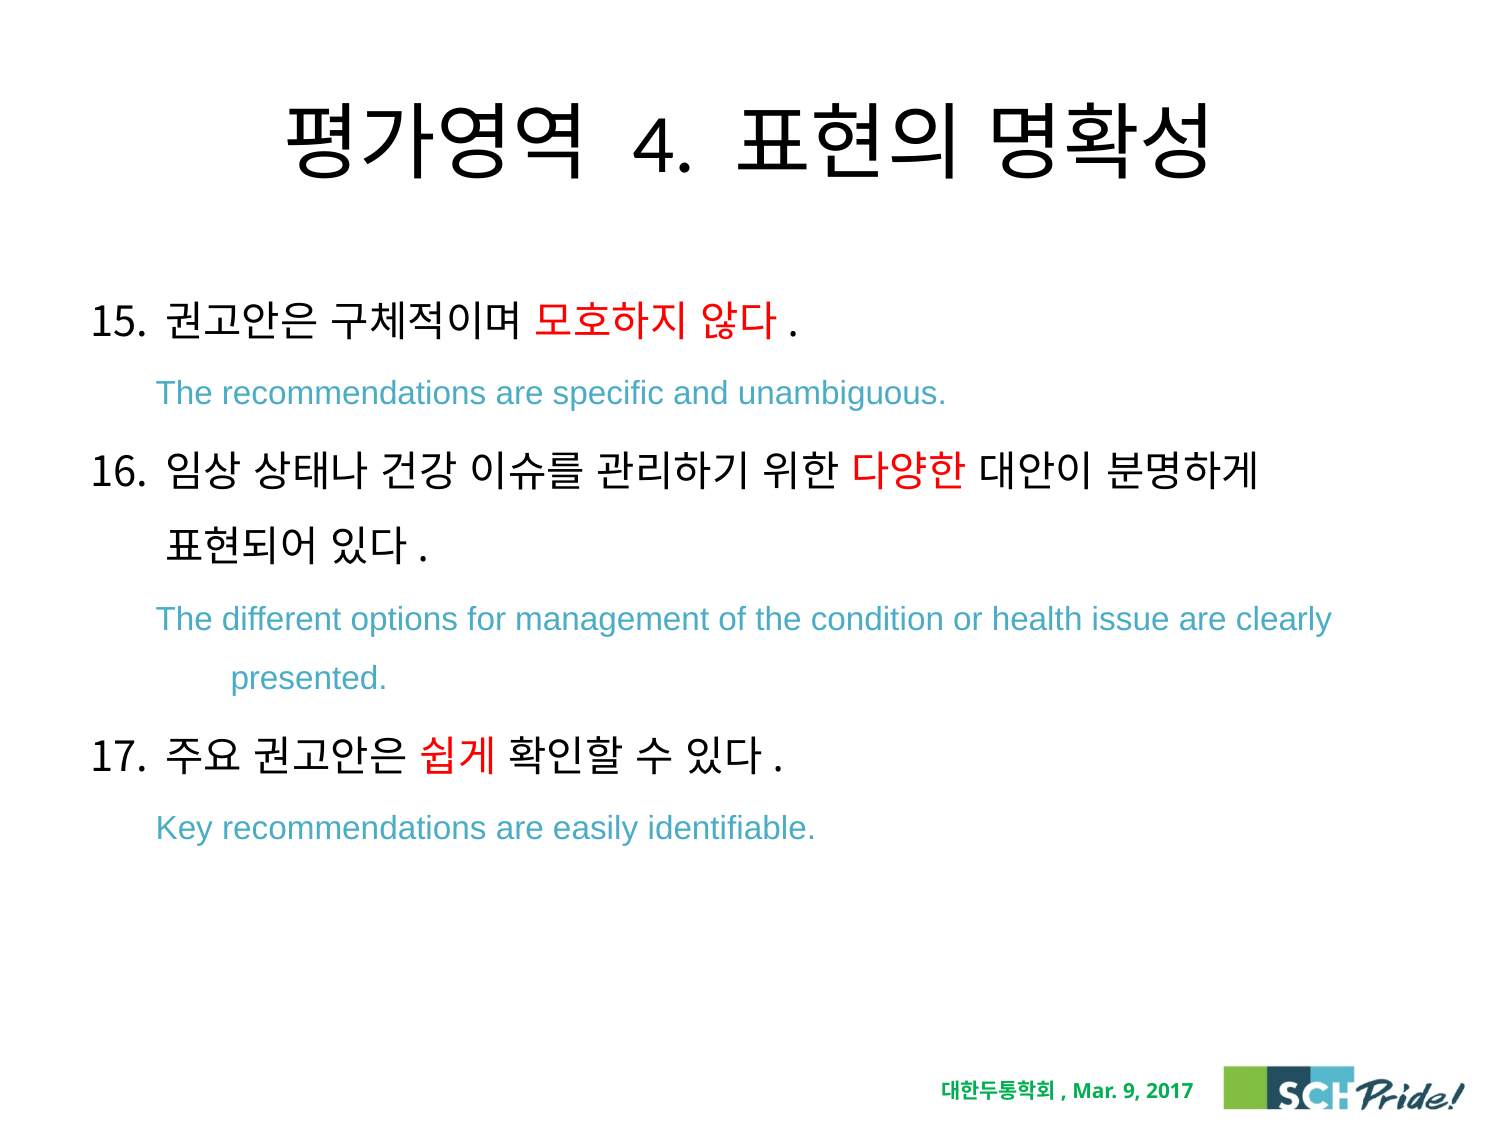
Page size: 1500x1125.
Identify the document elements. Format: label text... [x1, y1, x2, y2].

picture [1222, 1064, 1465, 1110]
list 권고안은 구체적이며 모호하지 않다. The recommendations are specific and unambiguous. 임상 상태나 건강 이슈를 관리하기 위한 다양한 대안이 분명하게 표현되어 있다. The different options for management of the condition or health issue are clearly presented. 주요 권고안은 쉽게 확인할 수 있다. Key recommendations are easily identifiable. [75, 262, 1425, 1005]
title 평가영역 4. 표현의 명확성 [75, 45, 1425, 233]
